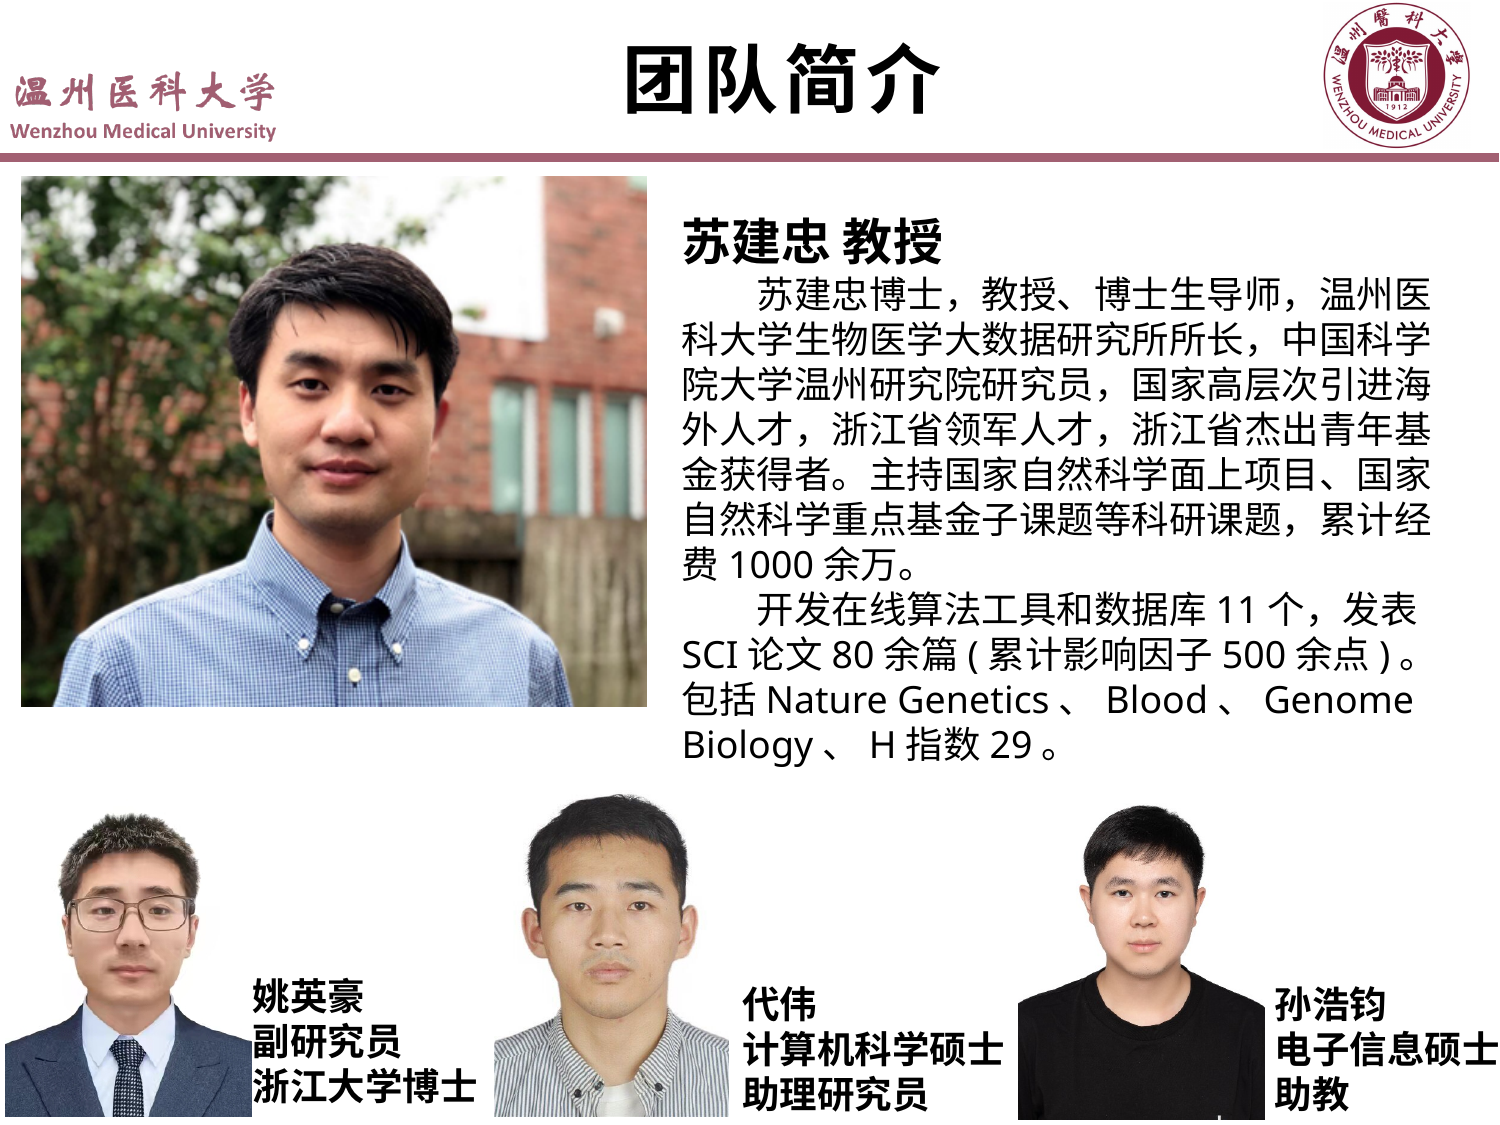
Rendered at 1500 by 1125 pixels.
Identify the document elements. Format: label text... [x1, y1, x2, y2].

picture [21, 176, 647, 707]
picture [1323, 130, 1471, 149]
text_box 团队简介 [63, 24, 1500, 130]
picture [0, 49, 288, 157]
text_box 代伟 计算机科学硕士 助理研究员 [727, 973, 1138, 1124]
picture [494, 775, 729, 1117]
picture [1323, 2, 1471, 24]
text_box 孙浩钧 电子信息硕士 助教 [1260, 973, 1500, 1124]
text_box 苏建忠 教授 苏建忠博士，教授、博士生导师，温州医科大学生物医学大数据研究所所长，中国科学院大学温州研究院研究员，国家高层次引进海外人才，浙江省领军人才，浙江省杰出青年基金获得者。主持国家自然科学面上项目、国家自然科学重点基金子课题等科研课题，累计经费1000余万。 开发在线算法工具和数据库11个，发表SCI论文80余篇(累计影响因子500余点)。包括Nature Genetics、Blood、Genome Biology、H指数29。 [666, 203, 1479, 774]
picture [5, 772, 252, 1117]
text_box 姚英豪 副研究员 浙江大学博士 [252, 965, 494, 1116]
picture [1018, 774, 1265, 1120]
